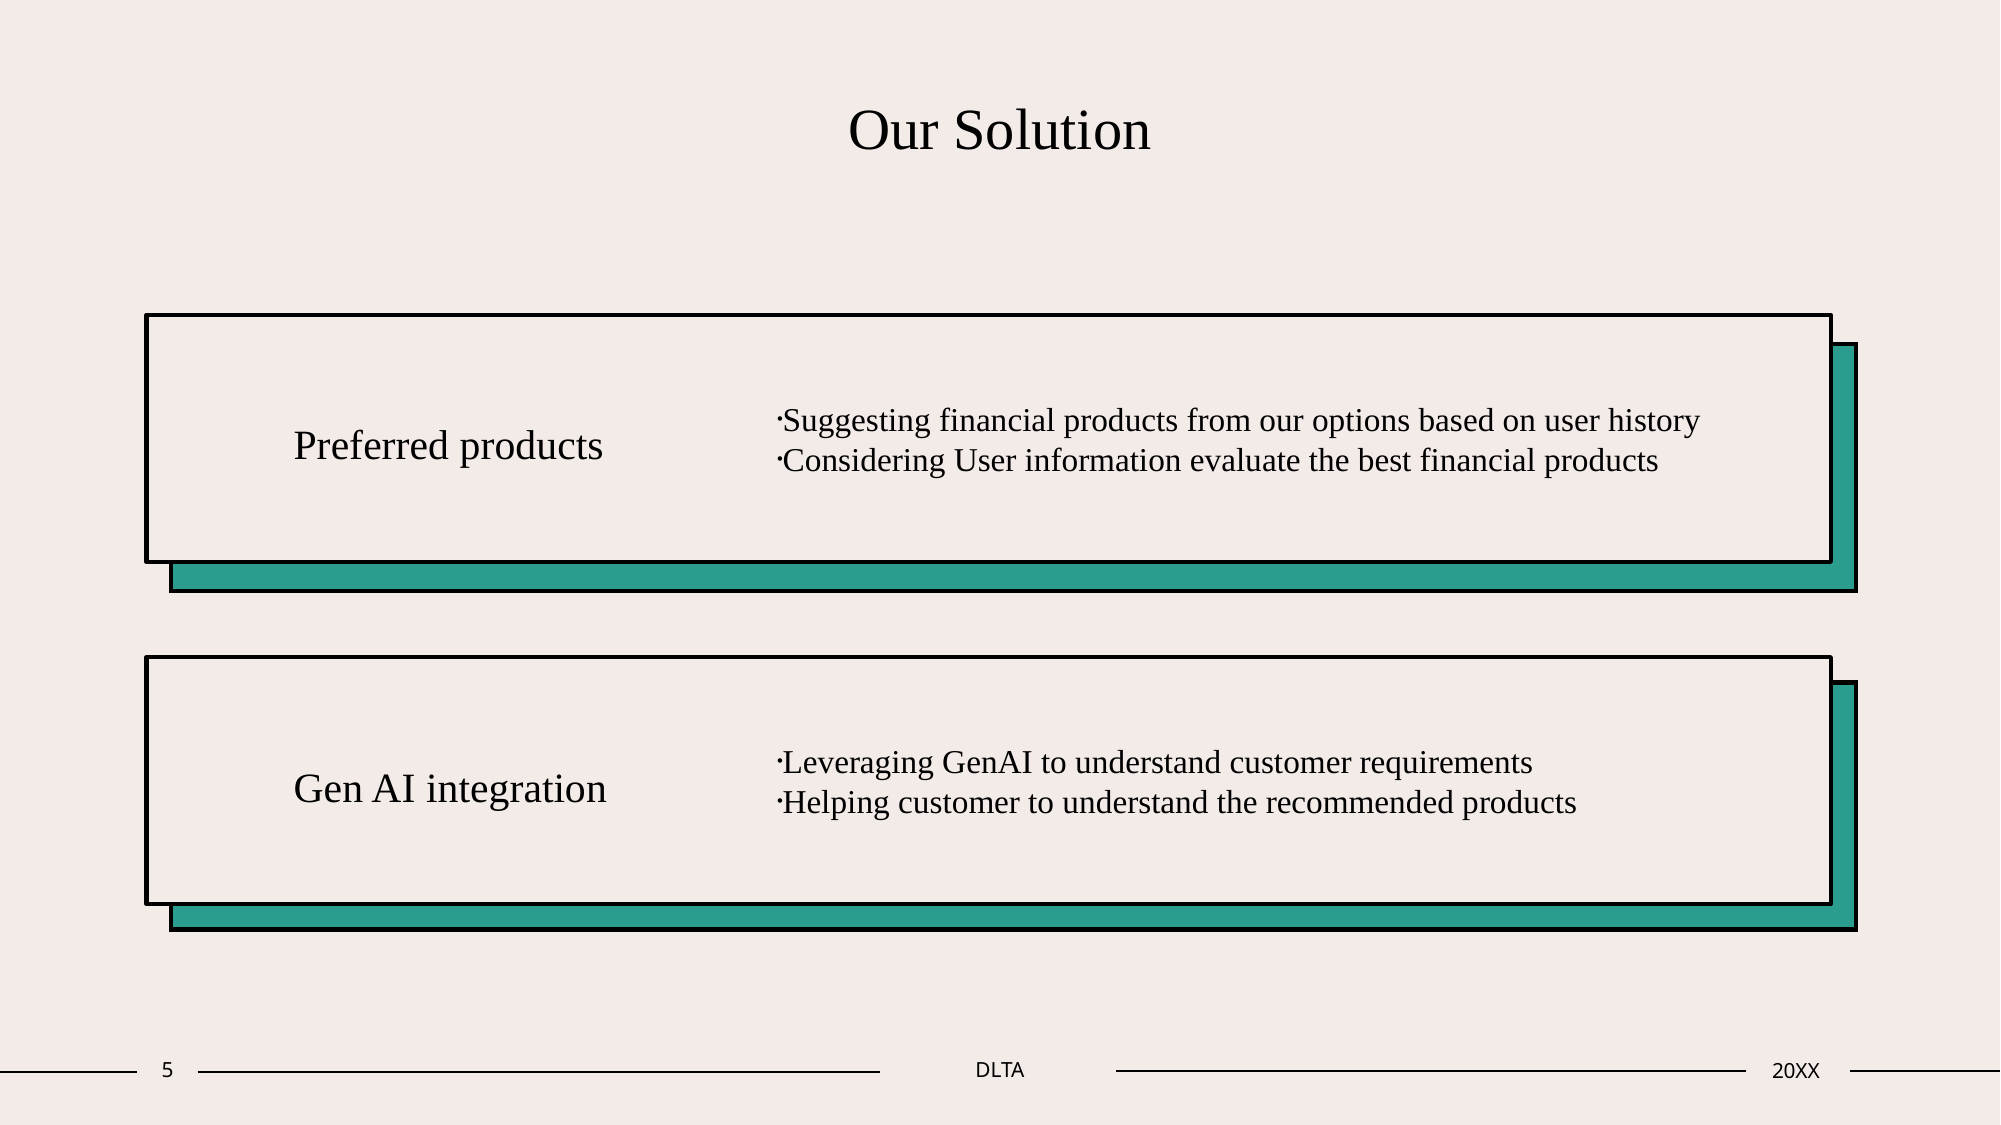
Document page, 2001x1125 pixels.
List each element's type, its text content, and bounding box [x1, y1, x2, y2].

list Gen AI integration [144, 655, 1833, 906]
list Suggesting financial products from our options based on user history Considering User information evaluate the best financial products [761, 329, 1814, 548]
title Our Solution [187, 83, 1813, 251]
list Preferred products [144, 313, 1833, 564]
slide_number 5 [137, 1050, 198, 1091]
slide_number 20XX [1743, 1050, 1849, 1091]
list Leveraging GenAI to understand customer requirements Helping customer to understand the recommended products [761, 671, 1814, 890]
footer DLTA [879, 1050, 1120, 1091]
